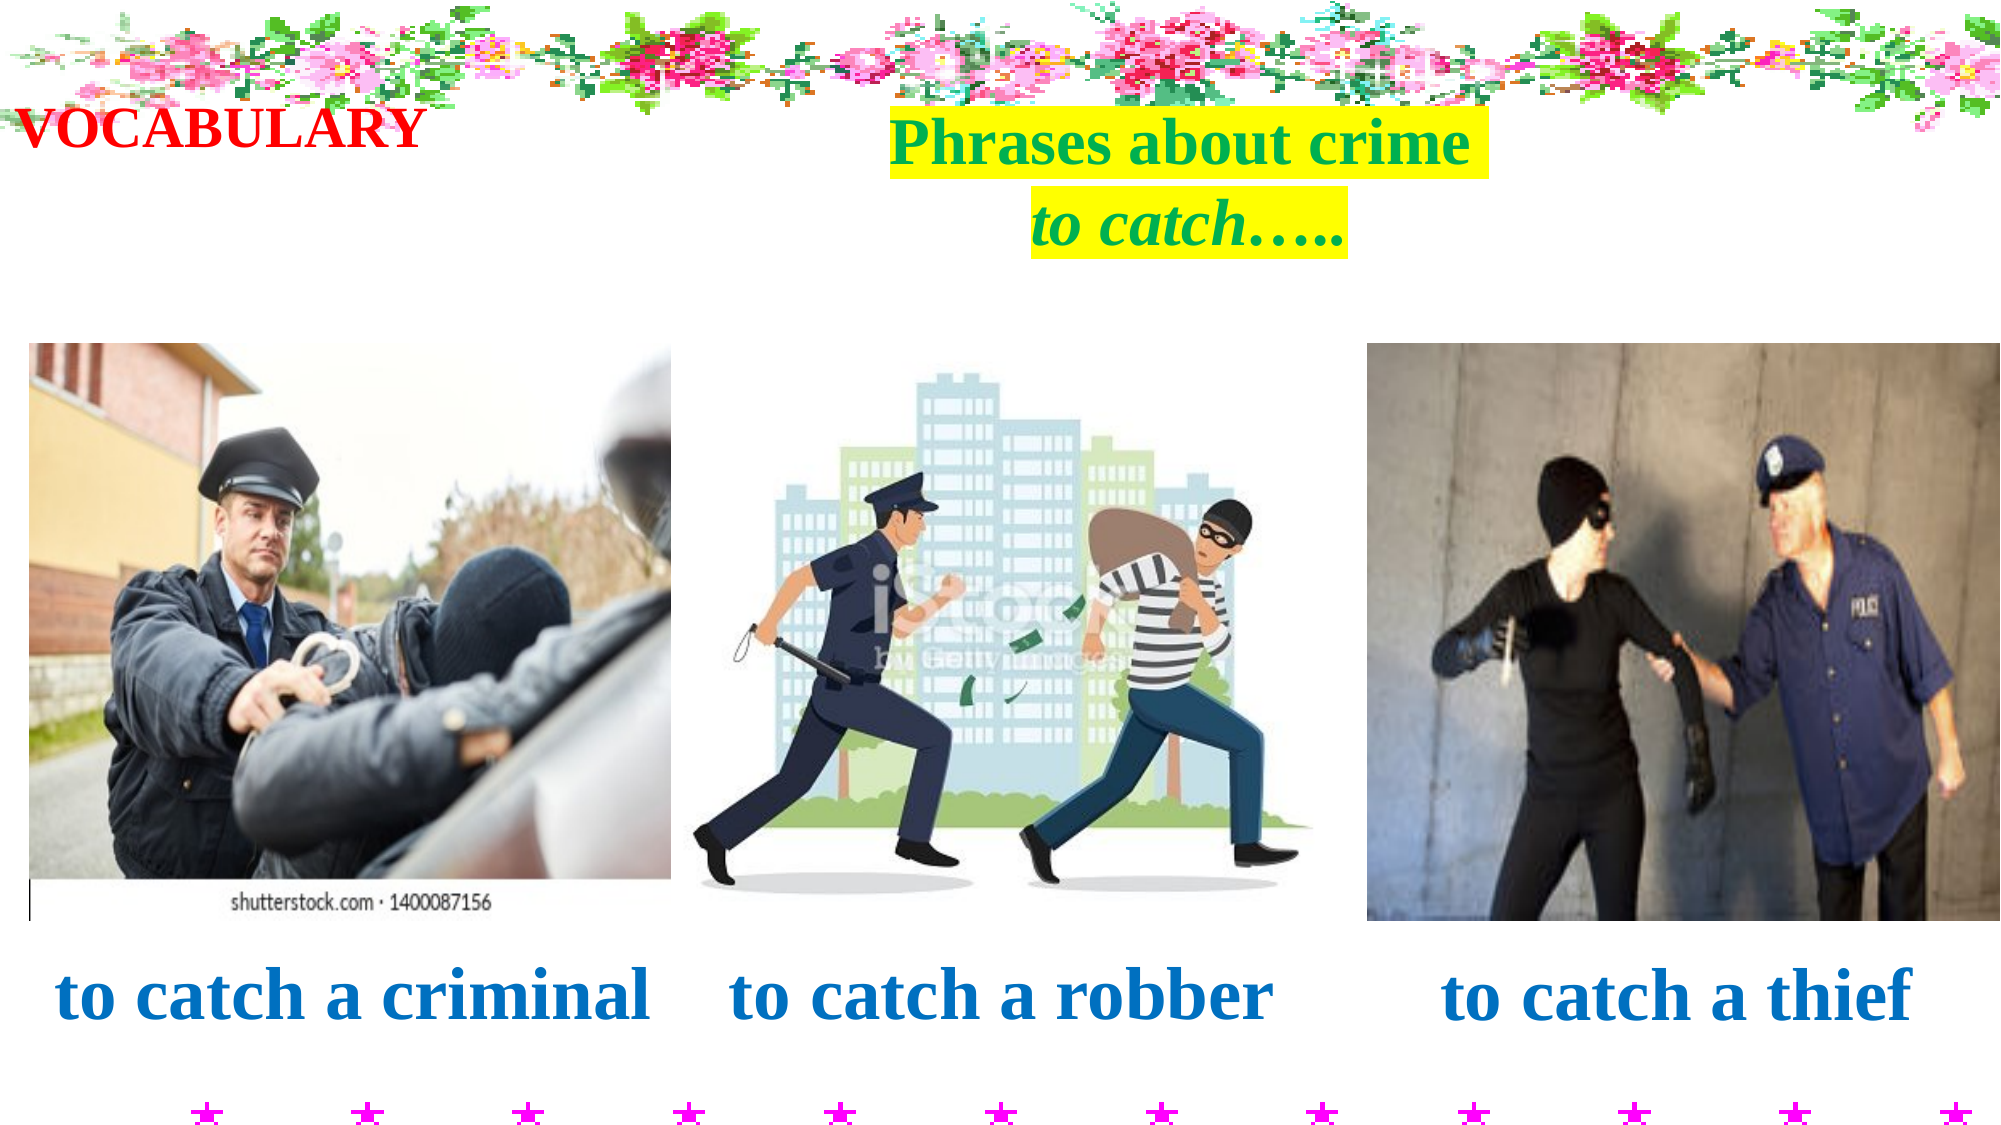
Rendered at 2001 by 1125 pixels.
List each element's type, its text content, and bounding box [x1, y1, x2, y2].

picture [0, 1, 2000, 135]
text_box Phrases about crime to catch….. [842, 91, 1536, 266]
picture [26, 1066, 2000, 1125]
text_box to catch a robber [693, 954, 1329, 1043]
picture [1367, 343, 2000, 921]
picture [29, 285, 1339, 954]
text_box VOCABULARY [0, 81, 502, 167]
text_box to catch a criminal [35, 937, 672, 1043]
text_box to catch a thief [1367, 937, 2000, 1043]
